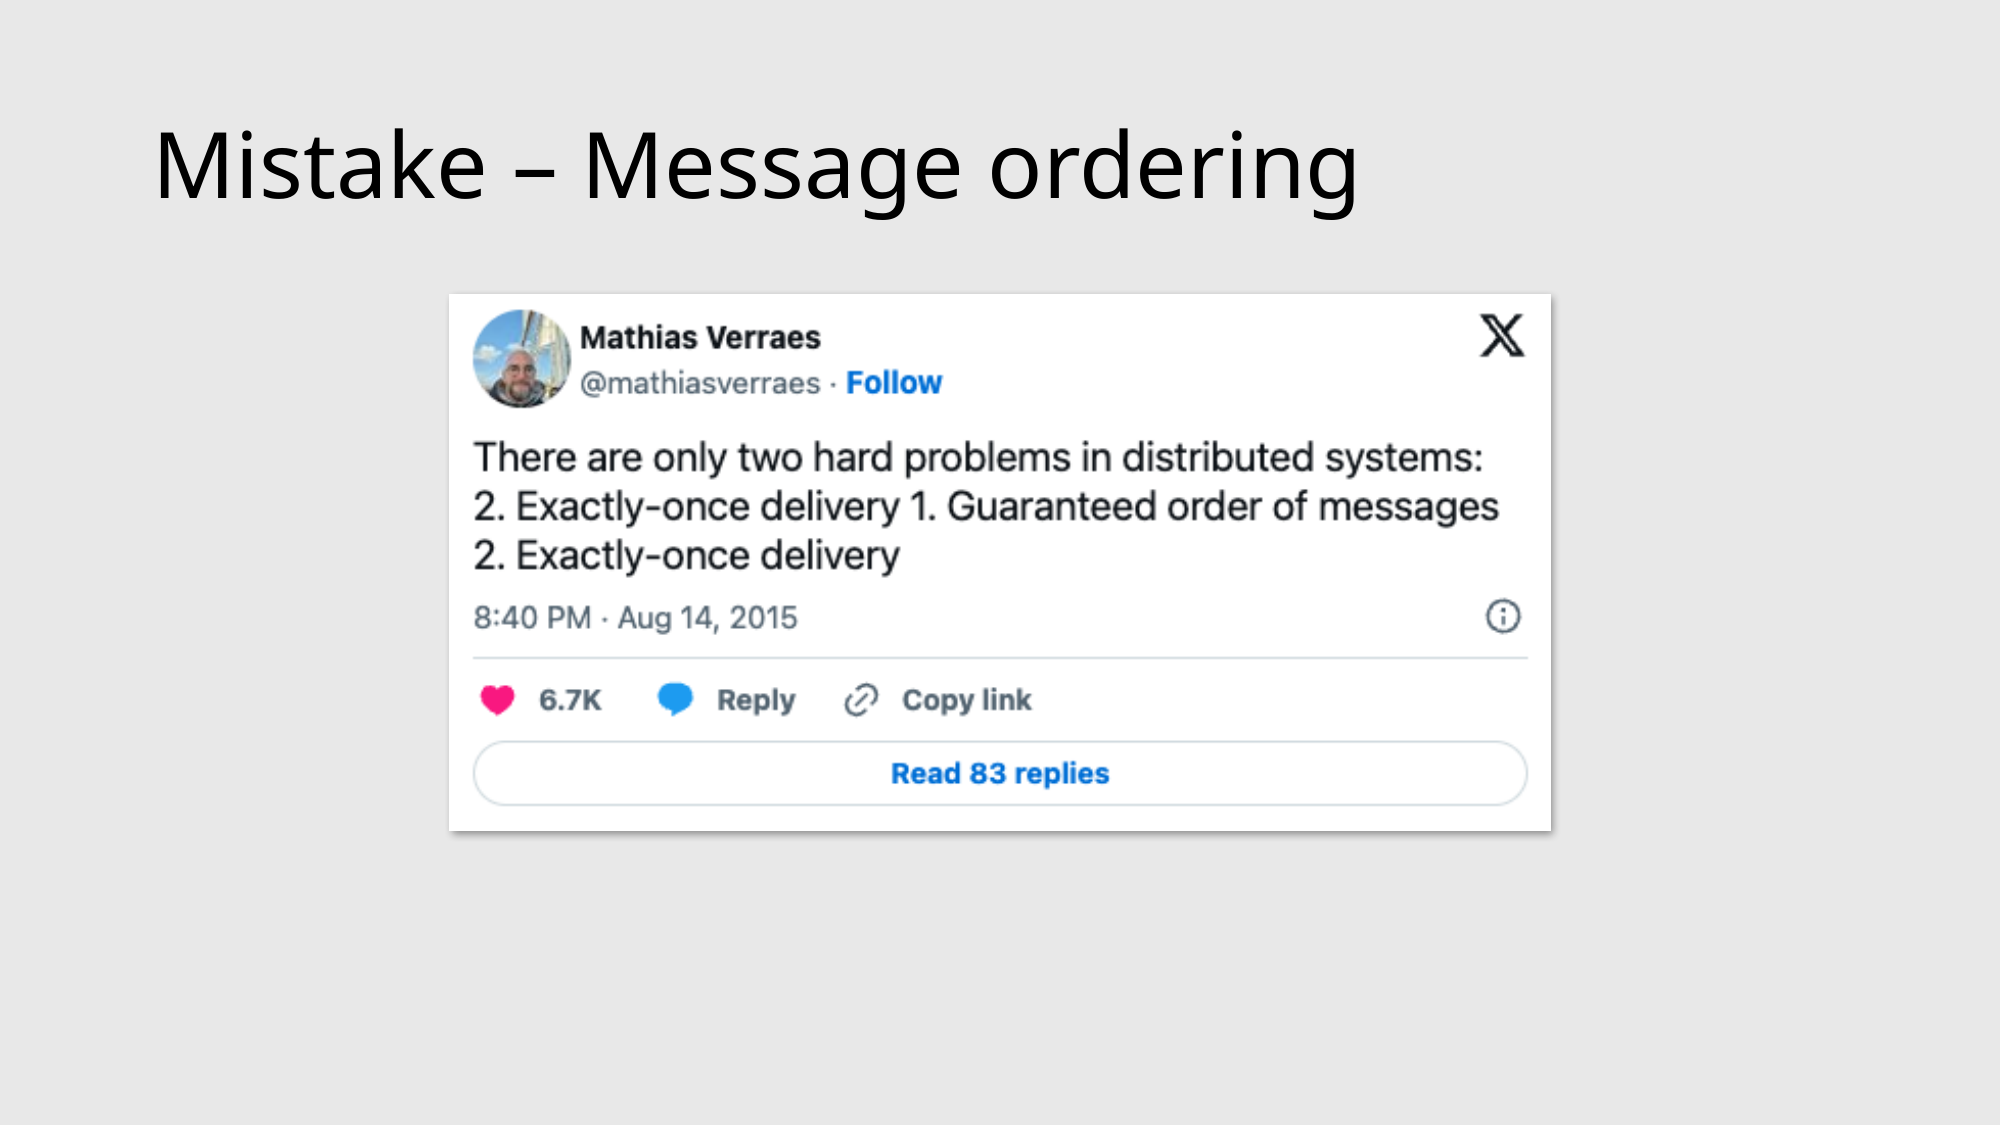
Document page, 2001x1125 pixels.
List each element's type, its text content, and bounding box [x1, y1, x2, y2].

title Mistake – Message ordering [137, 59, 1863, 278]
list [448, 293, 1552, 832]
